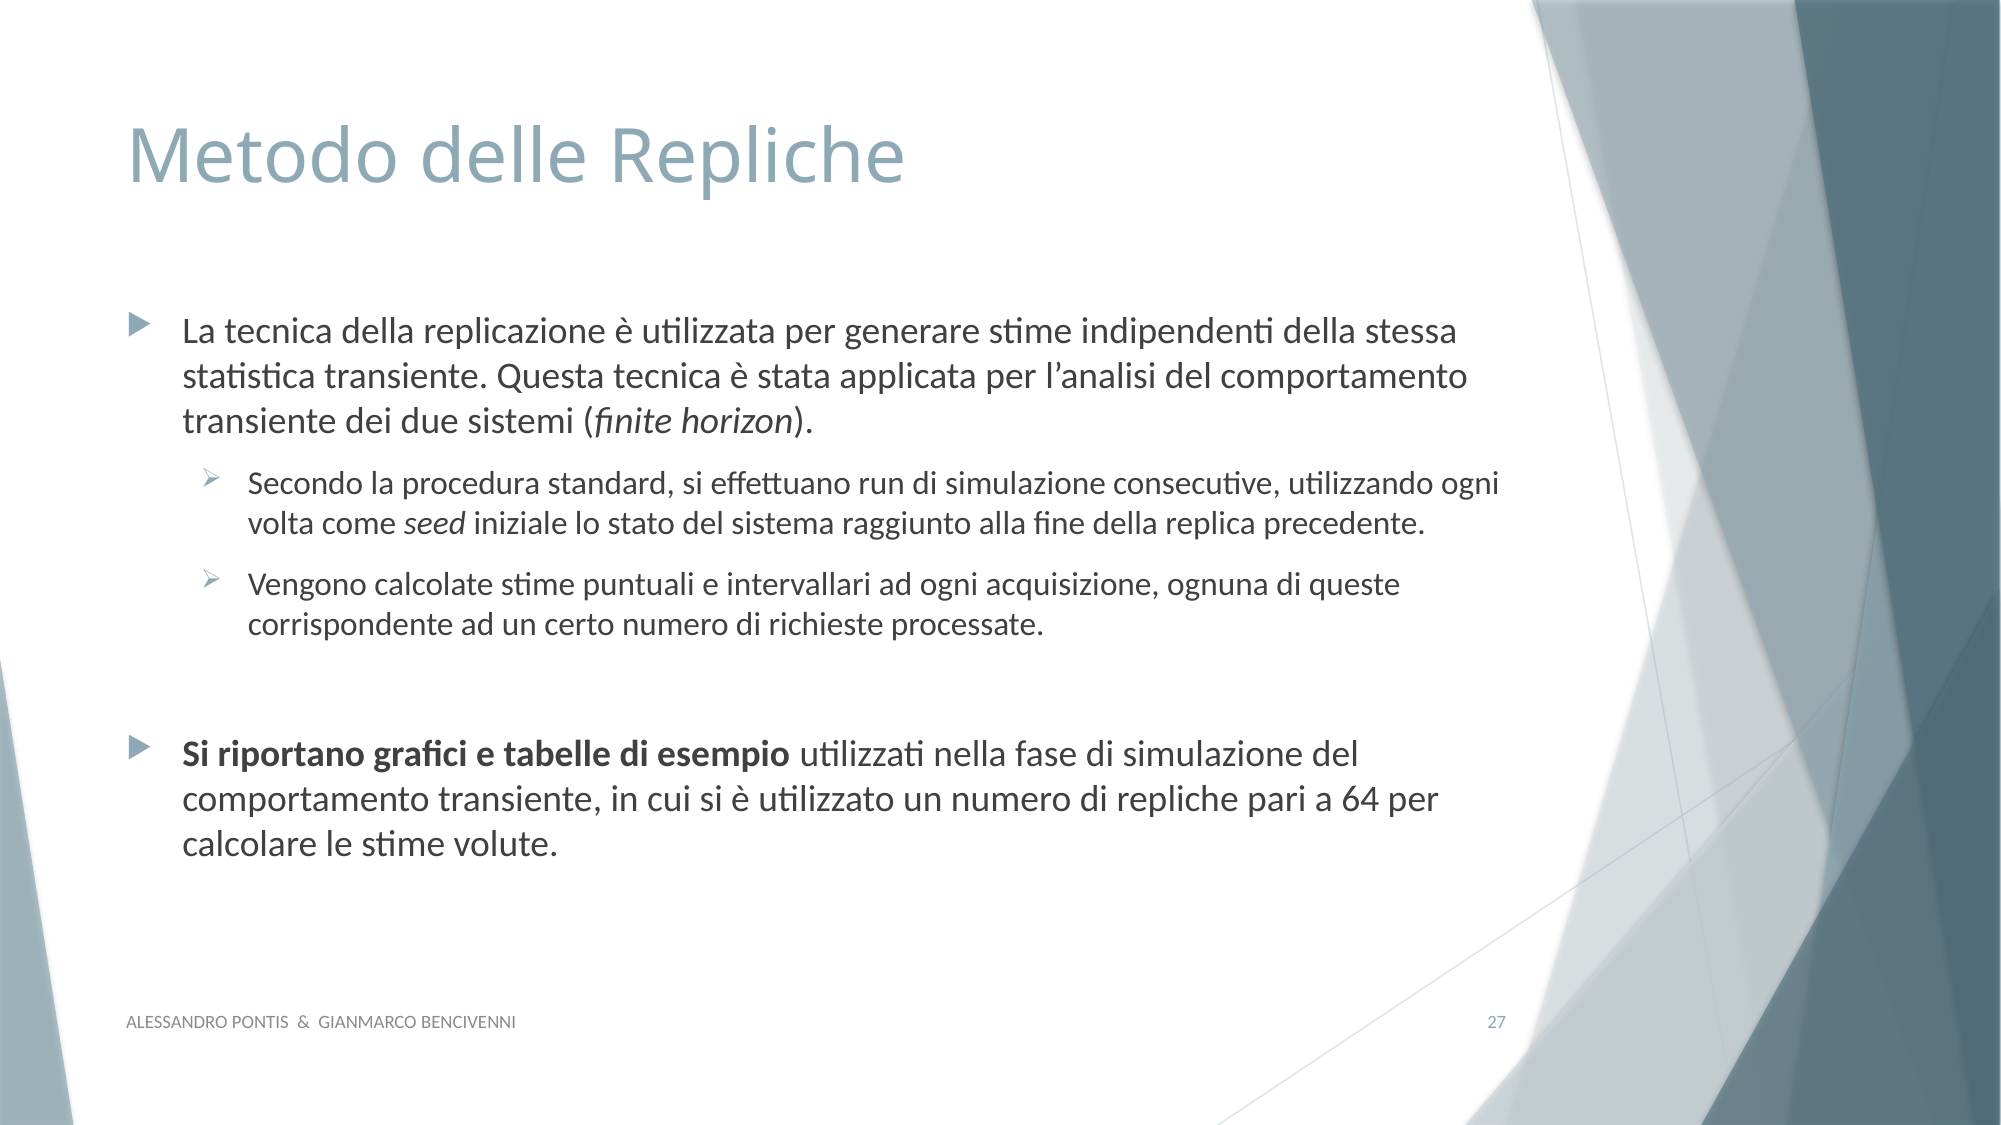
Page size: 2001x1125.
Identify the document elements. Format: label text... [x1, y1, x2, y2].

title Metodo delle Repliche [111, 99, 1522, 298]
list La tecnica della replicazione è utilizzata per generare stime indipendenti della stessa statistica transiente. Questa tecnica è stata applicata per l’analisi del comportamento transiente dei due sistemi (finite horizon). Secondo la procedura standard, si effettuano run di simulazione consecutive, utilizzando ogni volta come seed iniziale lo stato del sistema raggiunto alla fine della replica precedente. Vengono calcolate stime puntuali e intervallari ad ogni acquisizione, ognuna di queste corrispondente ad un certo numero di richieste processate. Si riportano grafici e tabelle di esempio utilizzati nella fase di simulazione del comportamento transiente, in cui si è utilizzato un numero di repliche pari a 64 per calcolare le stime volute. [111, 298, 1522, 935]
footer ALESSANDRO PONTIS & GIANMARCO BENCIVENNI [111, 991, 1145, 1051]
slide_number 27 [1409, 991, 1522, 1051]
